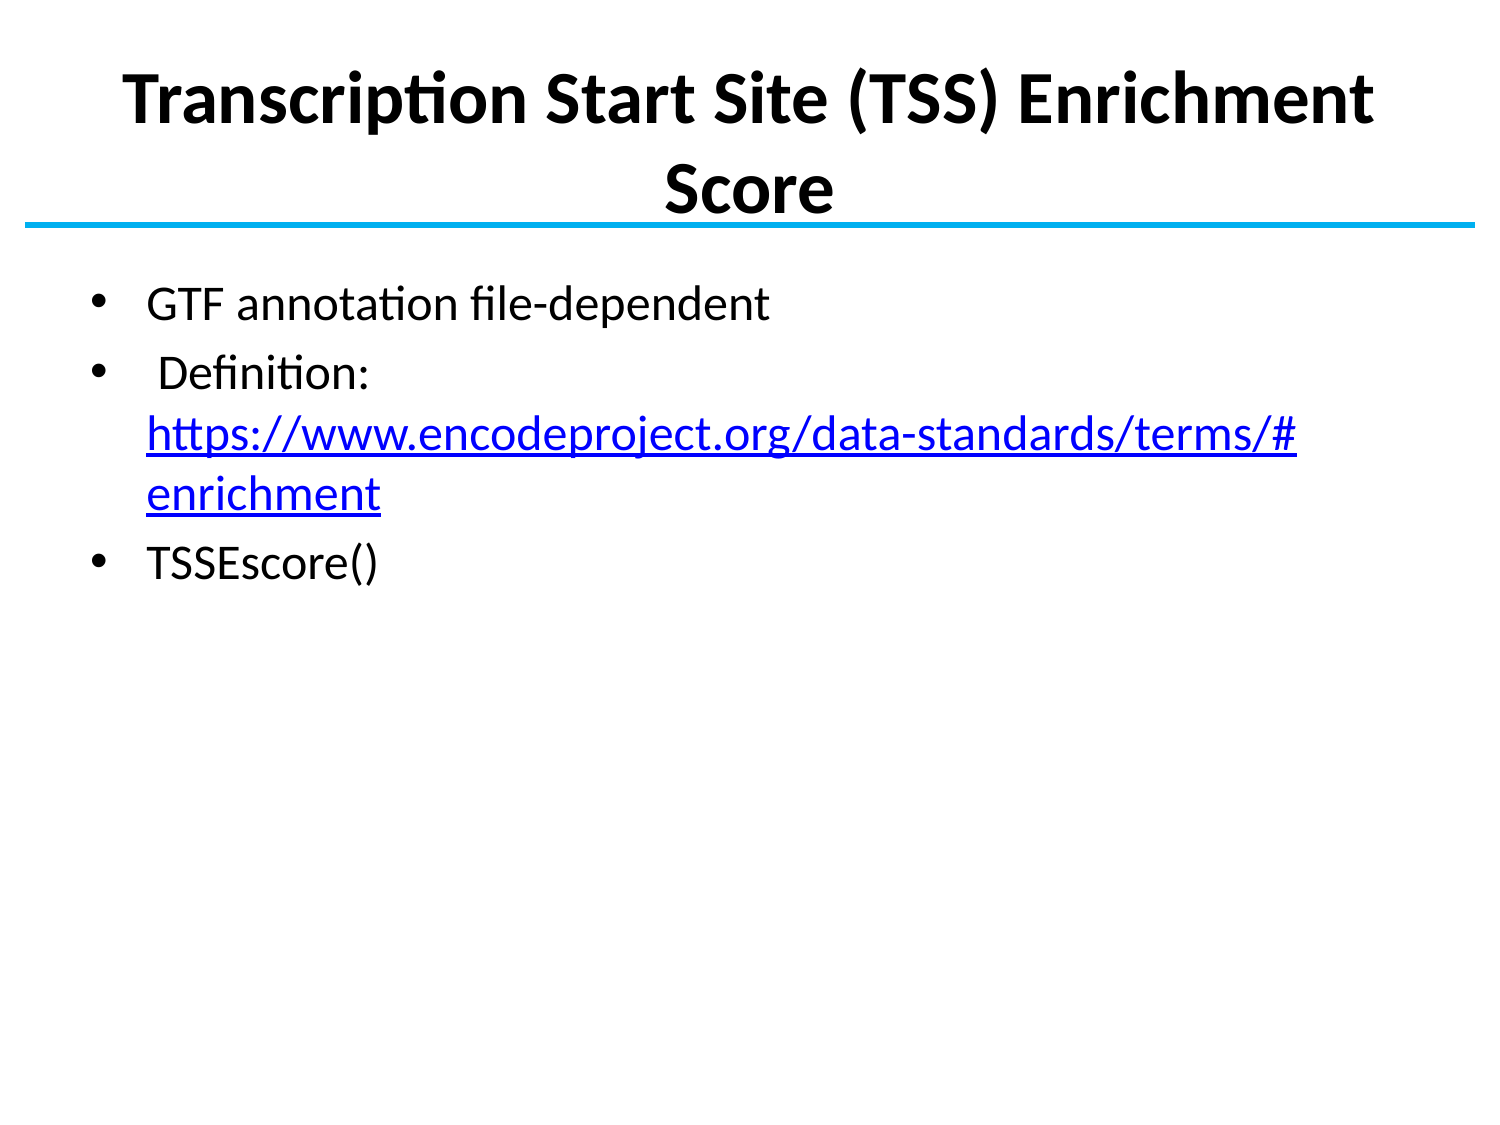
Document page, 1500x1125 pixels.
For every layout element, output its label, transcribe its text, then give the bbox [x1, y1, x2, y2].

list GTF annotation file-dependent Definition: https://www.encodeproject.org/data-standards/terms/#enrichment TSSEscore() [75, 262, 1425, 1005]
title Transcription Start Site (TSS) Enrichment Score [75, 45, 1425, 222]
